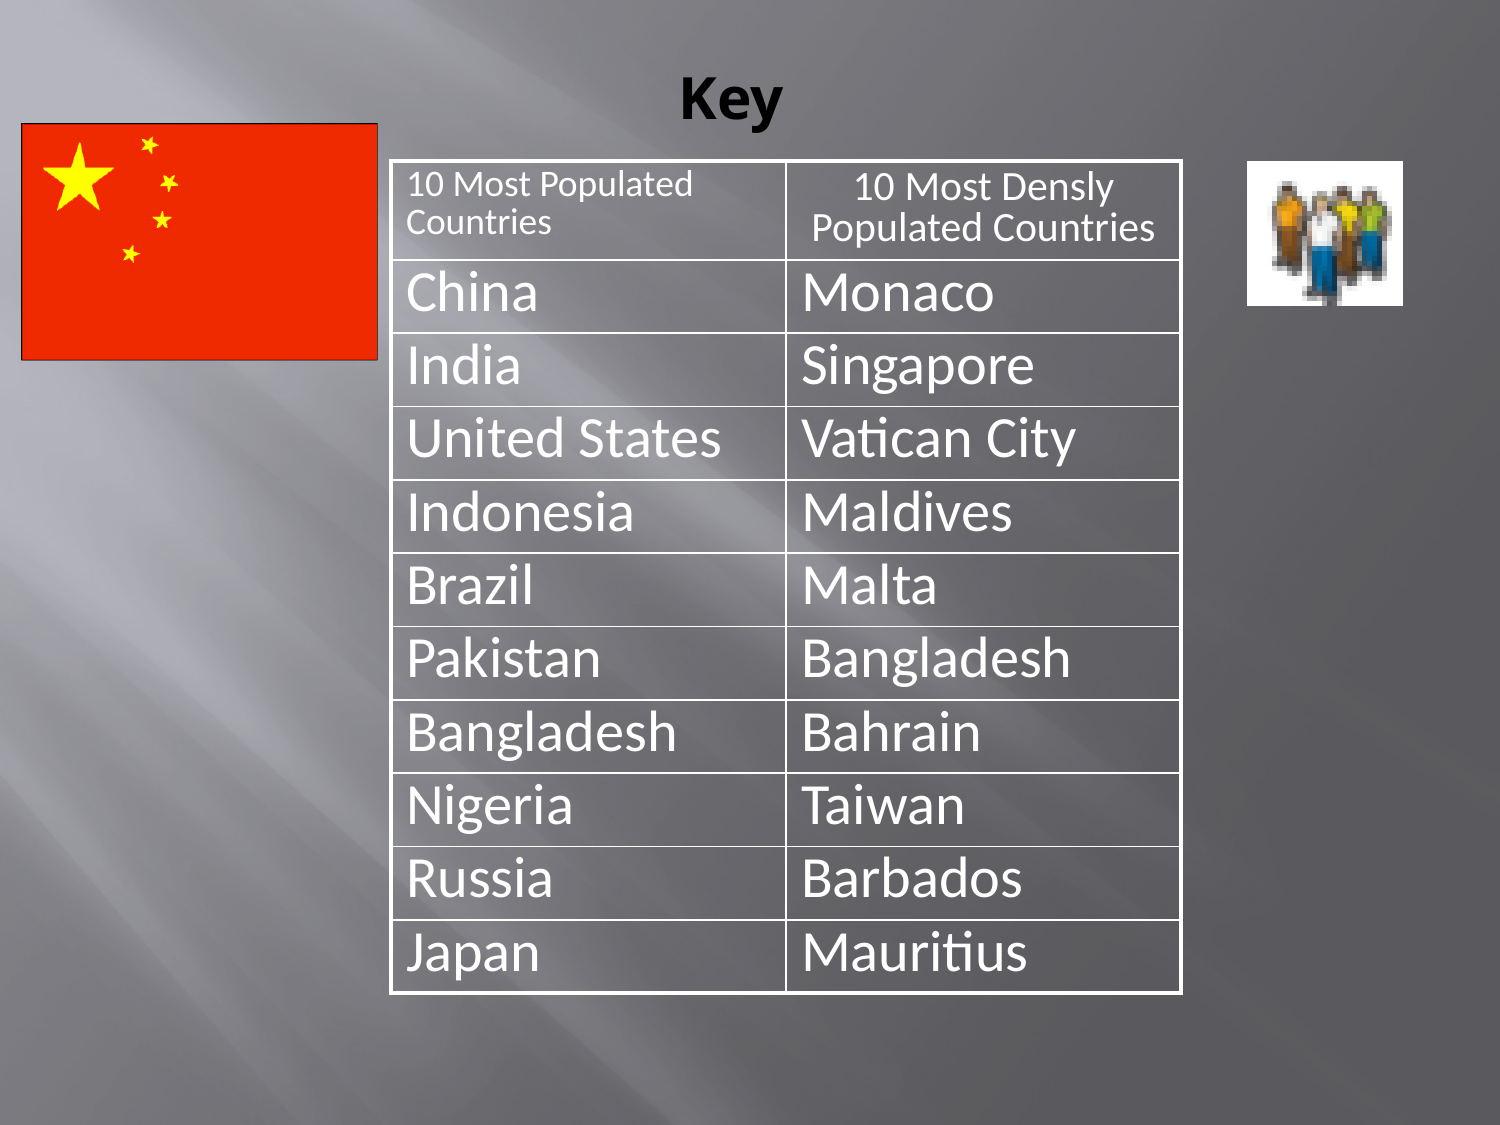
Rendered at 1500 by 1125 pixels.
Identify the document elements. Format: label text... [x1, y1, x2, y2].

table_header 10 Most Populated Countries [419, 163, 785, 259]
table_cell Singapore [787, 334, 1179, 406]
picture [1247, 160, 1403, 307]
table_cell Russia [393, 847, 785, 919]
table_cell Brazil [393, 554, 785, 626]
table_cell India [393, 334, 785, 406]
table_cell Maldives [787, 481, 1179, 552]
table_cell Vatican City [787, 407, 1179, 479]
table_cell Malta [787, 554, 1179, 626]
table_cell United States [393, 407, 785, 479]
table_cell Monaco [787, 261, 1179, 332]
table_cell Bahrain [787, 701, 1179, 772]
table_cell Indonesia [393, 481, 785, 552]
picture [21, 123, 378, 362]
table_cell Japan [393, 921, 785, 991]
table_cell Bangladesh [393, 701, 785, 772]
table_cell Pakistan [393, 627, 785, 699]
title Key [280, 38, 1181, 132]
table_cell Mauritius [787, 921, 1179, 991]
table_cell Bangladesh [787, 627, 1179, 699]
table_cell China [420, 261, 785, 332]
table_cell Taiwan [787, 774, 1179, 846]
table_cell Nigeria [393, 774, 785, 846]
table_cell Barbados [787, 847, 1179, 919]
table_header 10 Most Densly Populated Countries [787, 163, 1179, 259]
